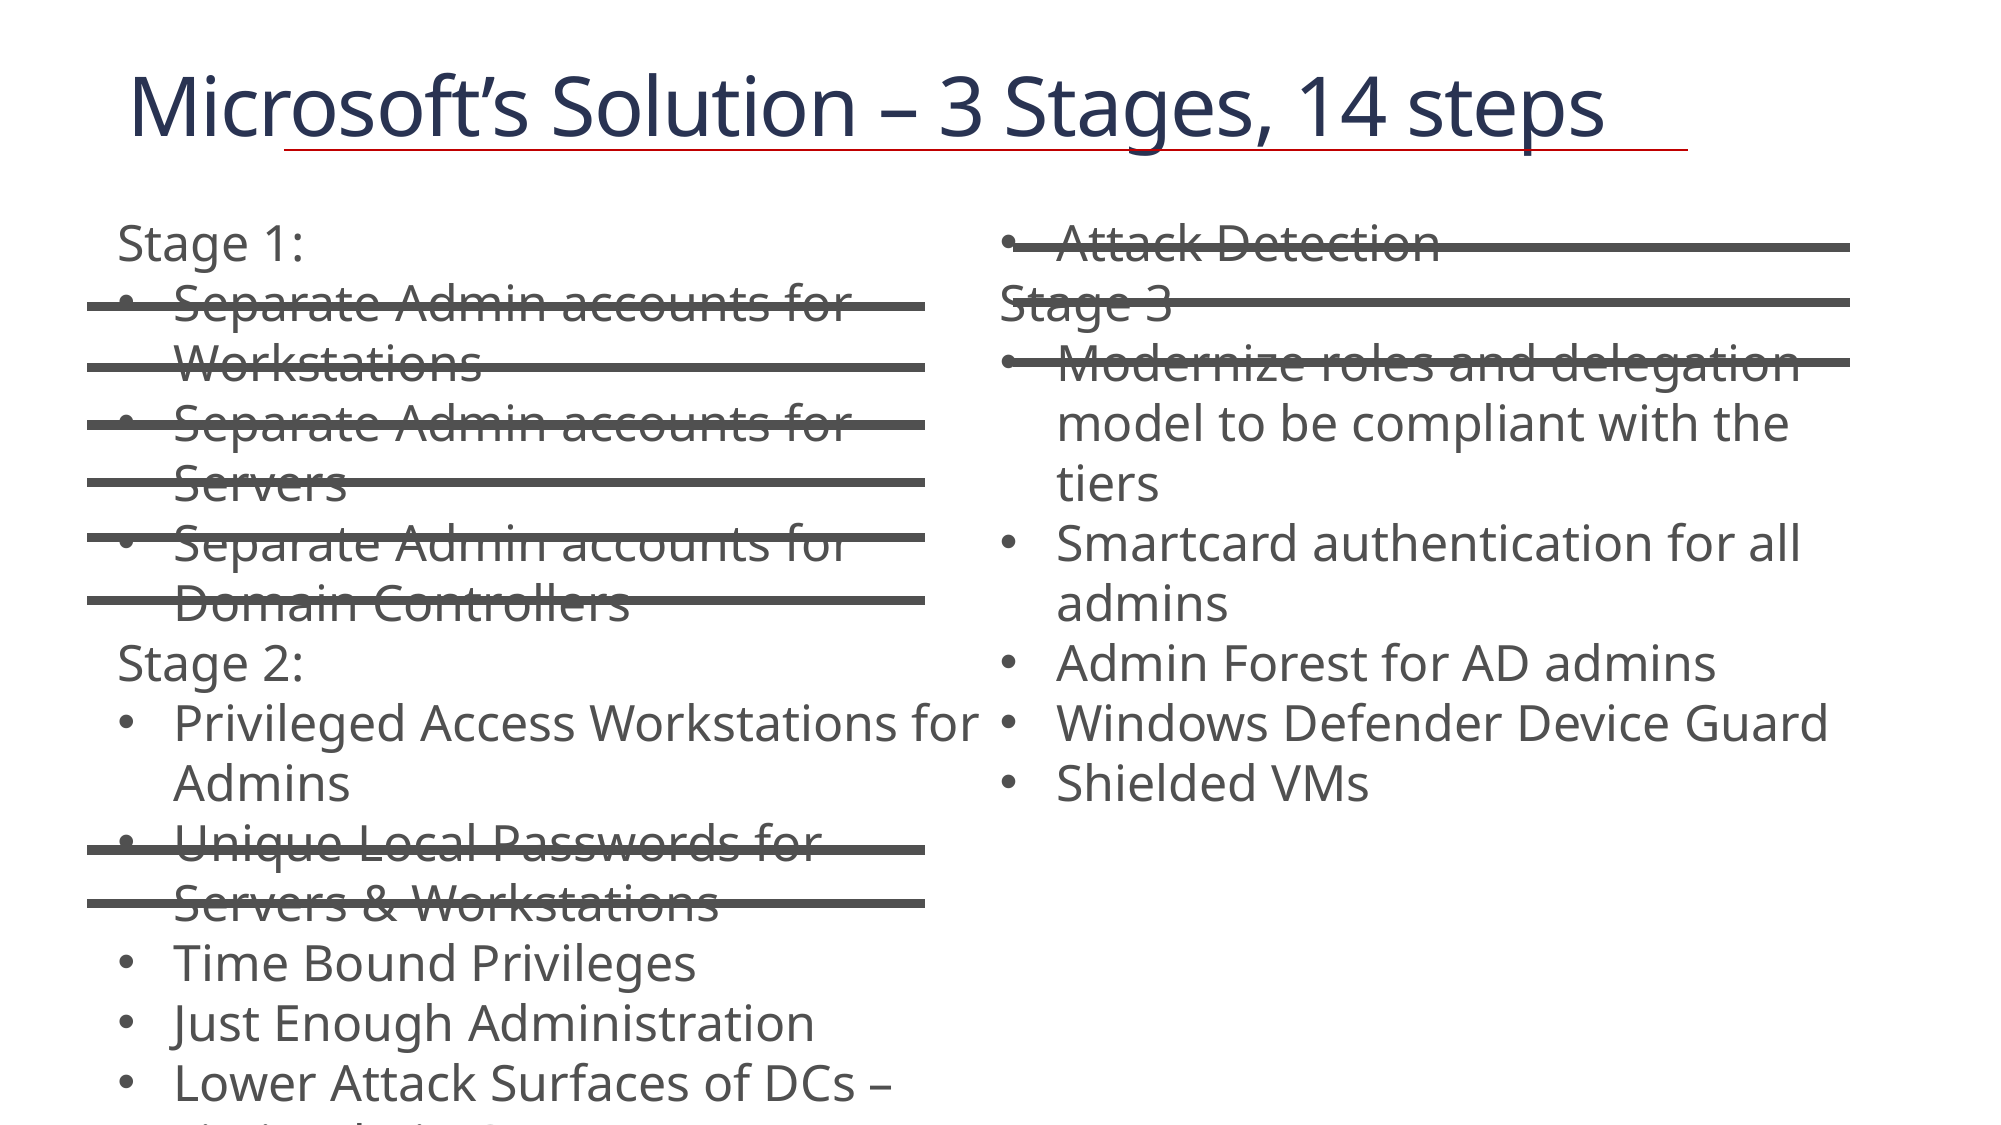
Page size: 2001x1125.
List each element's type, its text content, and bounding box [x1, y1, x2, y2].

text_box Stage 1: Separate Admin accounts for Workstations Separate Admin accounts for Servers Separate Admin accounts for Domain Controllers Stage 2: Privileged Access Workstations for Admins Unique Local Passwords for Servers & Workstations Time Bound Privileges Just Enough Administration Lower Attack Surfaces of DCs – Limit Admin Count Attack Detection Stage 3 Modernize roles and delegation model to be compliant with the tiers Smartcard authentication for all admins Admin Forest for AD admins Windows Defender Device Guard Shielded VMs [87, 187, 1913, 1125]
title Microsoft’s Solution – 3 Stages, 14 steps [103, 50, 1800, 187]
